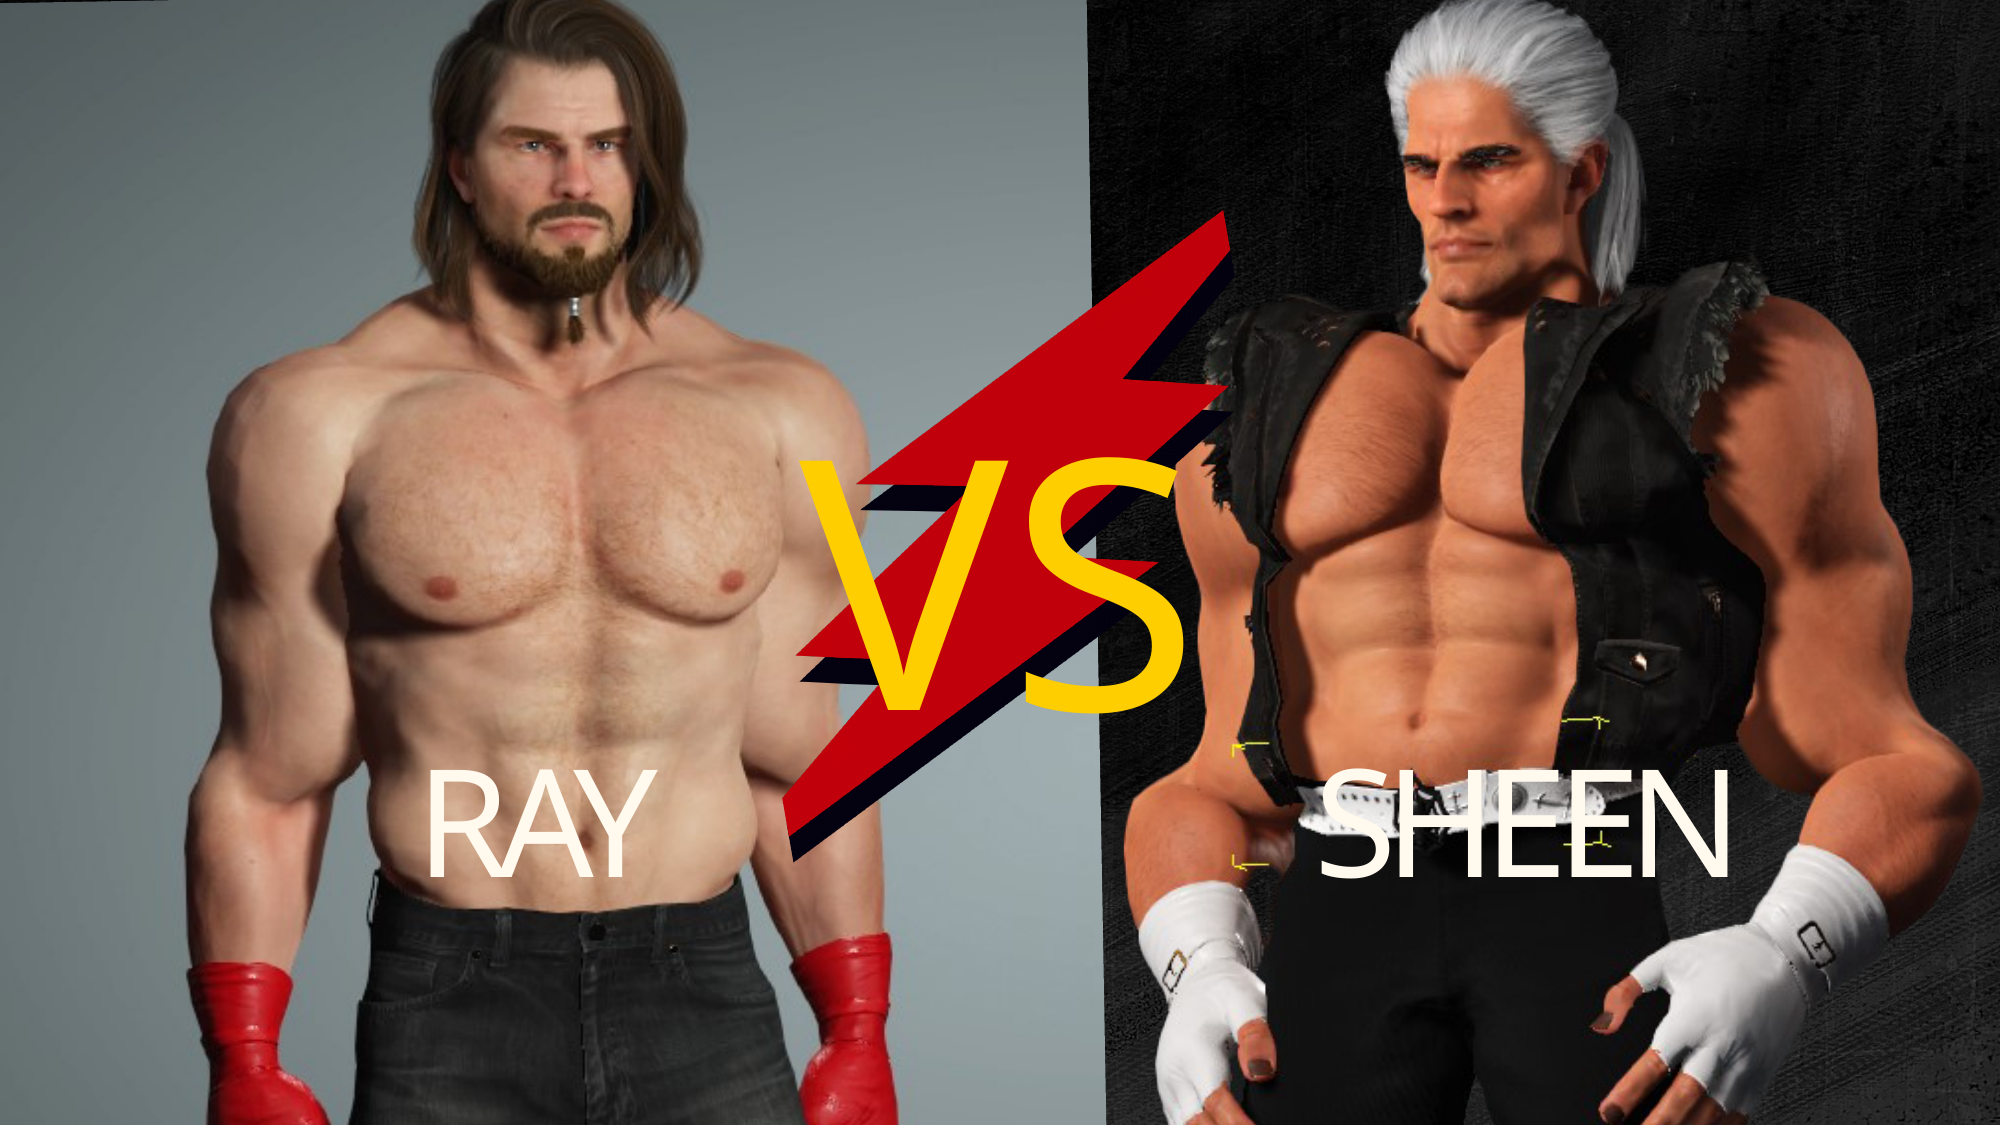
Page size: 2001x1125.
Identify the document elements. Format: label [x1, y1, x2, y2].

text_box [1056, 0, 2000, 1125]
text_box [740, 169, 1277, 902]
text_box [0, 0, 1051, 1125]
